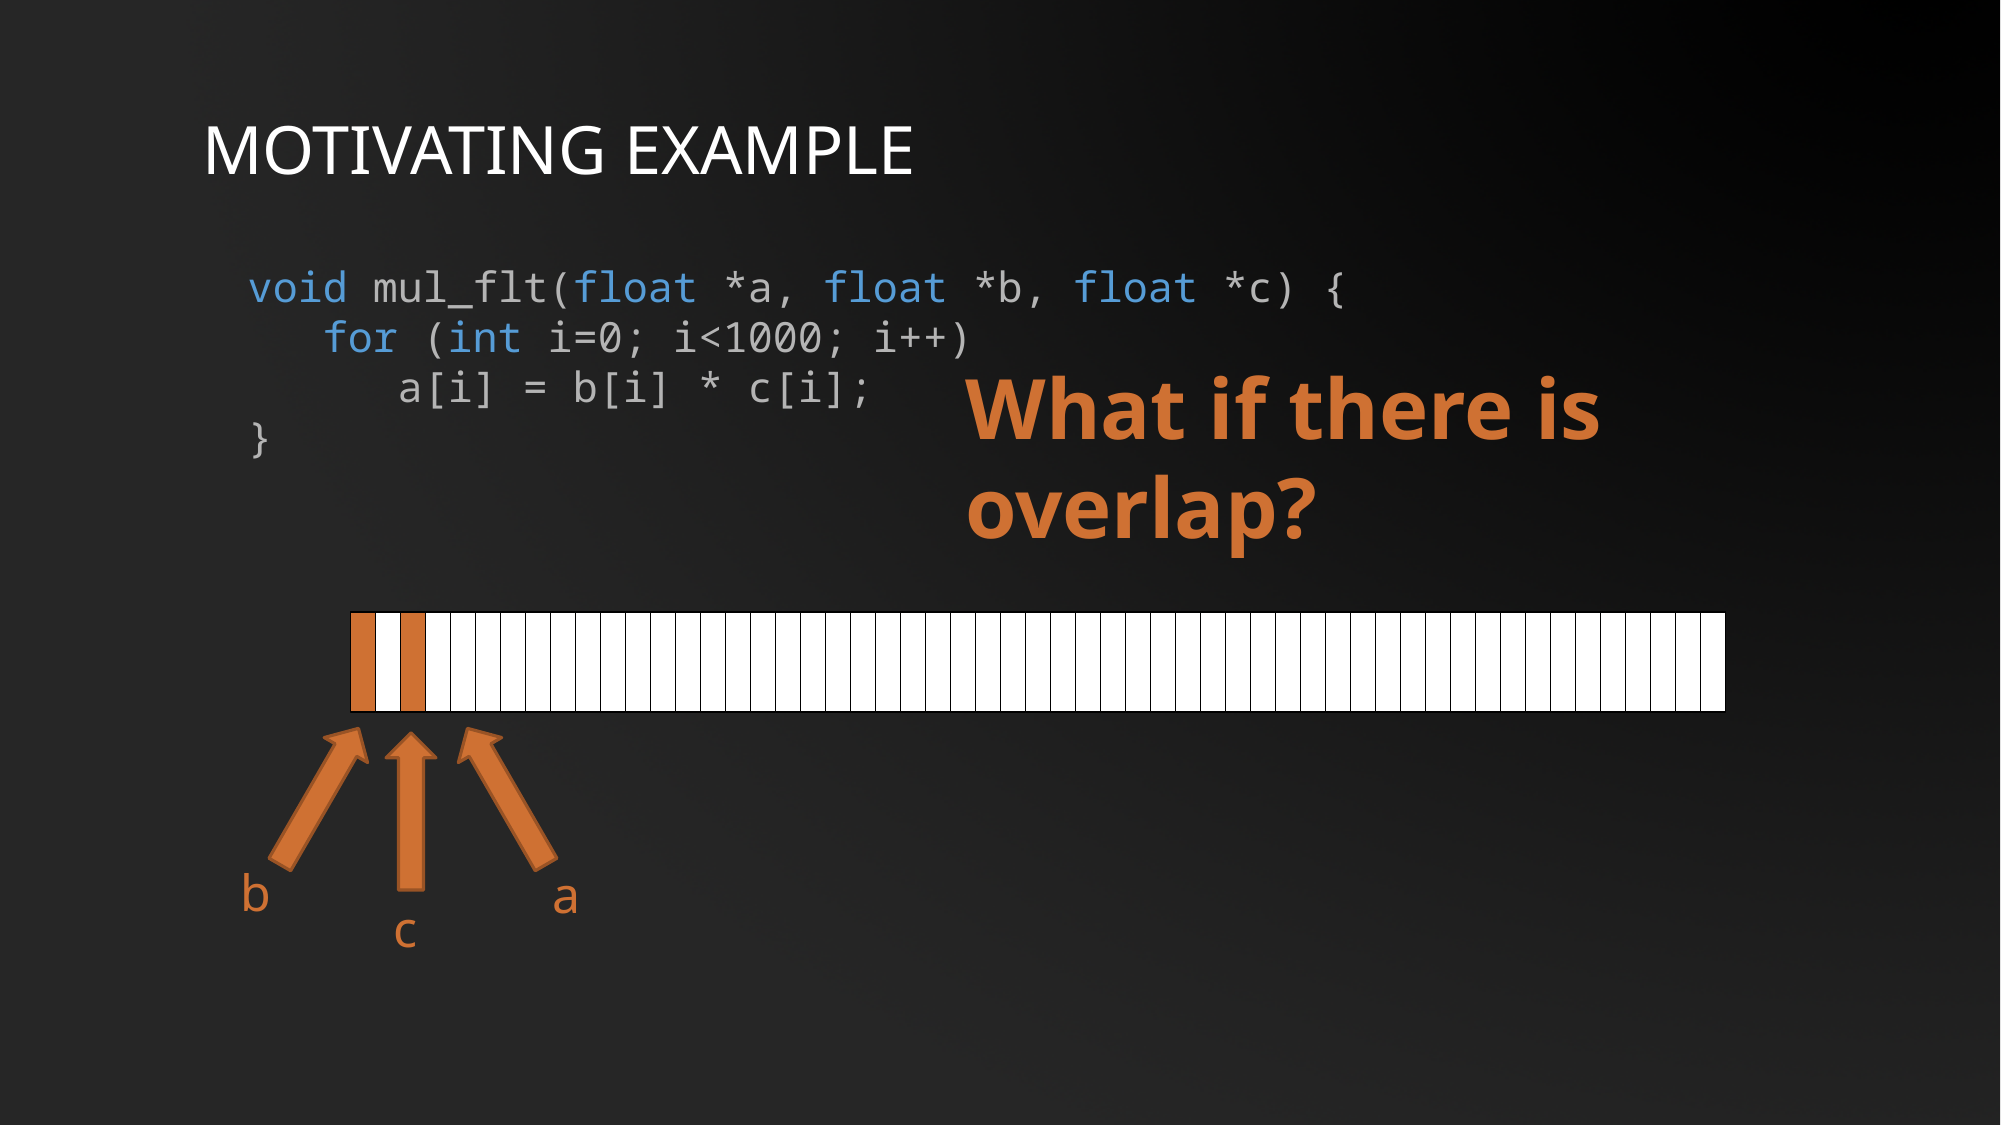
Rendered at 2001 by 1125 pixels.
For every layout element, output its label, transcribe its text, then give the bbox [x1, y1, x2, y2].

text_box [267, 726, 370, 873]
text_box b [225, 853, 291, 929]
text_box void mul_flt(float *a, float *b, float *c) { for (int i=0; i<1000; i++) a[i] = b[i] * c[i]; } [233, 252, 1763, 468]
text_box a [537, 855, 604, 931]
text_box What if there is overlap? [950, 348, 1775, 564]
picture [0, 0, 2001, 1125]
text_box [350, 611, 1726, 713]
text_box [456, 726, 559, 873]
title Motivating example [187, 99, 1813, 413]
text_box c [378, 890, 444, 965]
text_box [384, 731, 438, 892]
